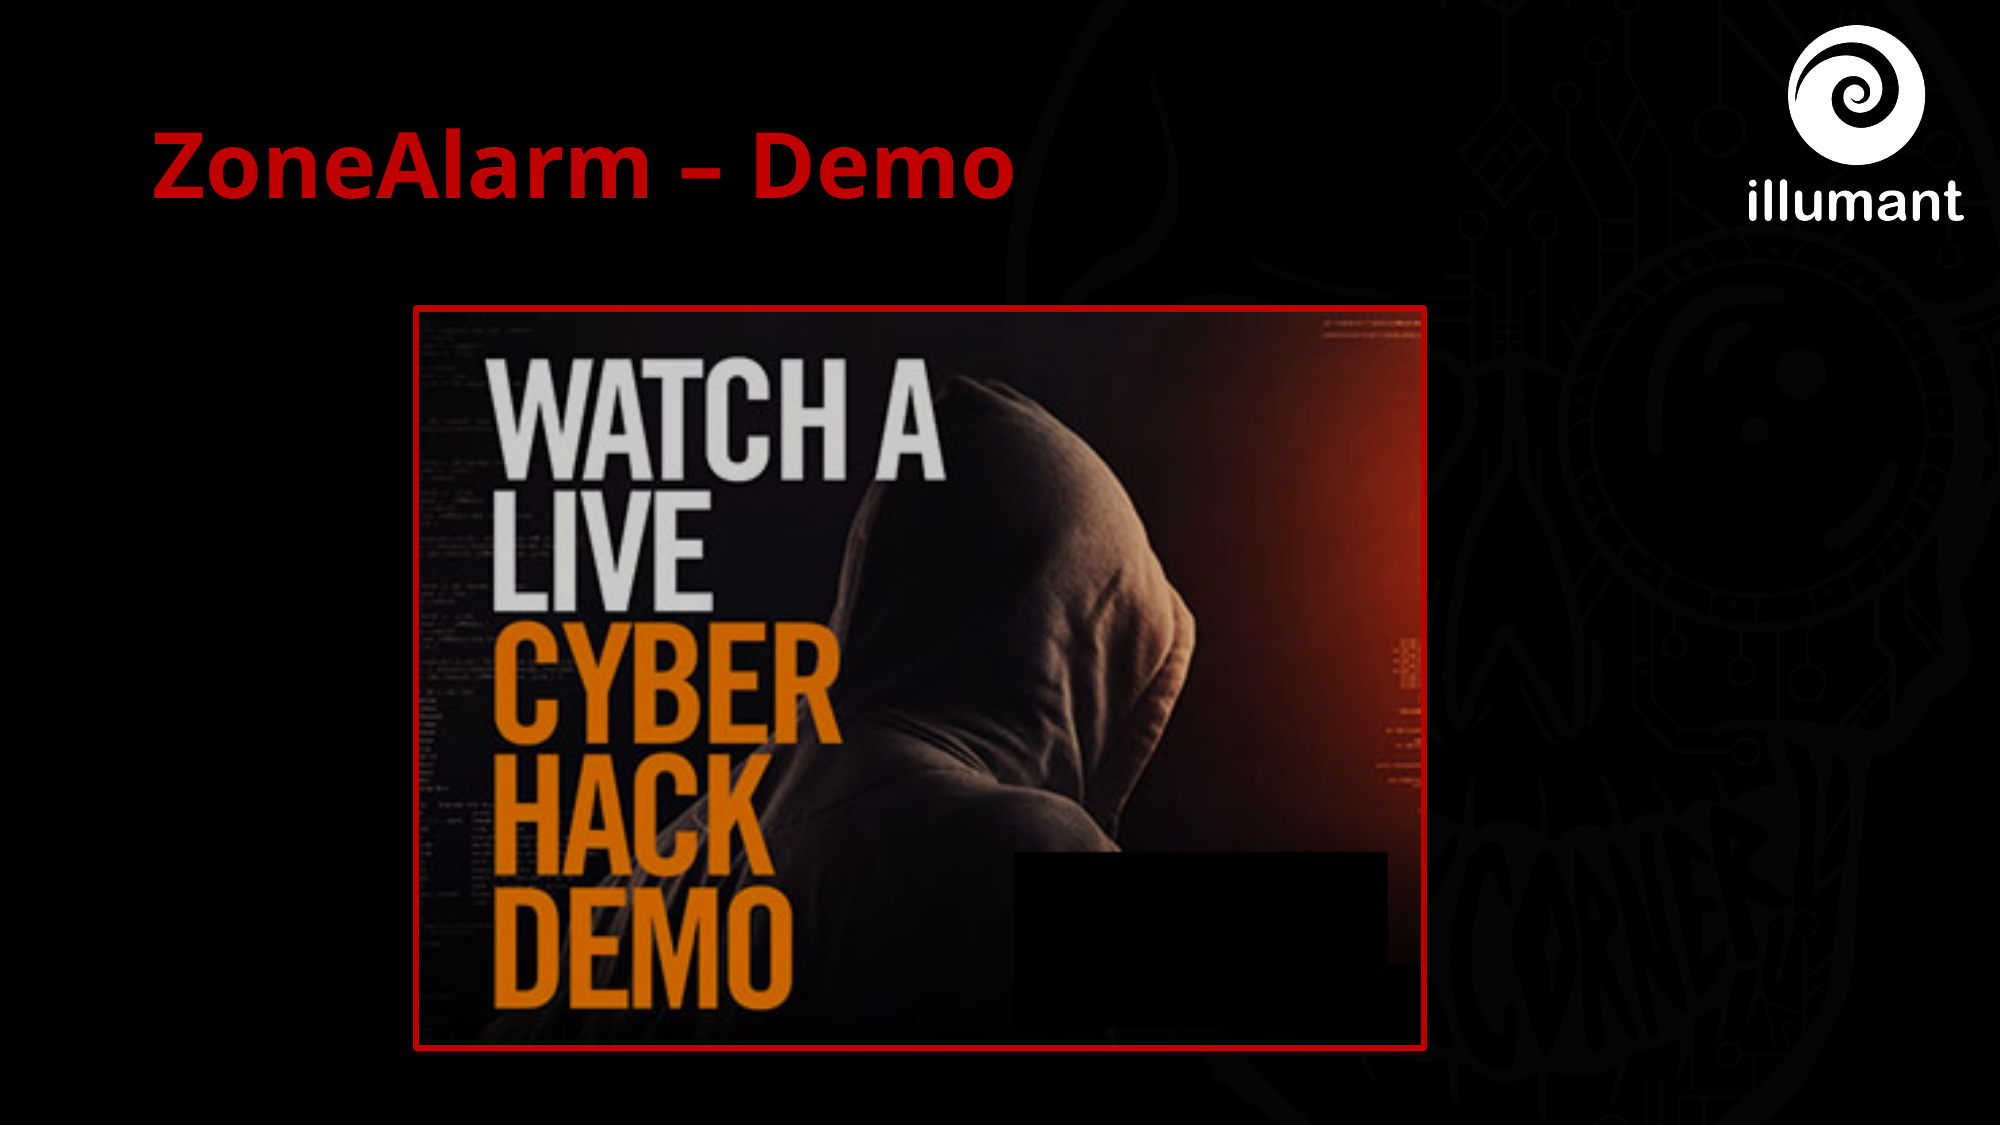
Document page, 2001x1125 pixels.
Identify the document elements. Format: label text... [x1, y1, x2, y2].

picture [419, 0, 2000, 1125]
title ZoneAlarm – Demo [137, 59, 920, 278]
